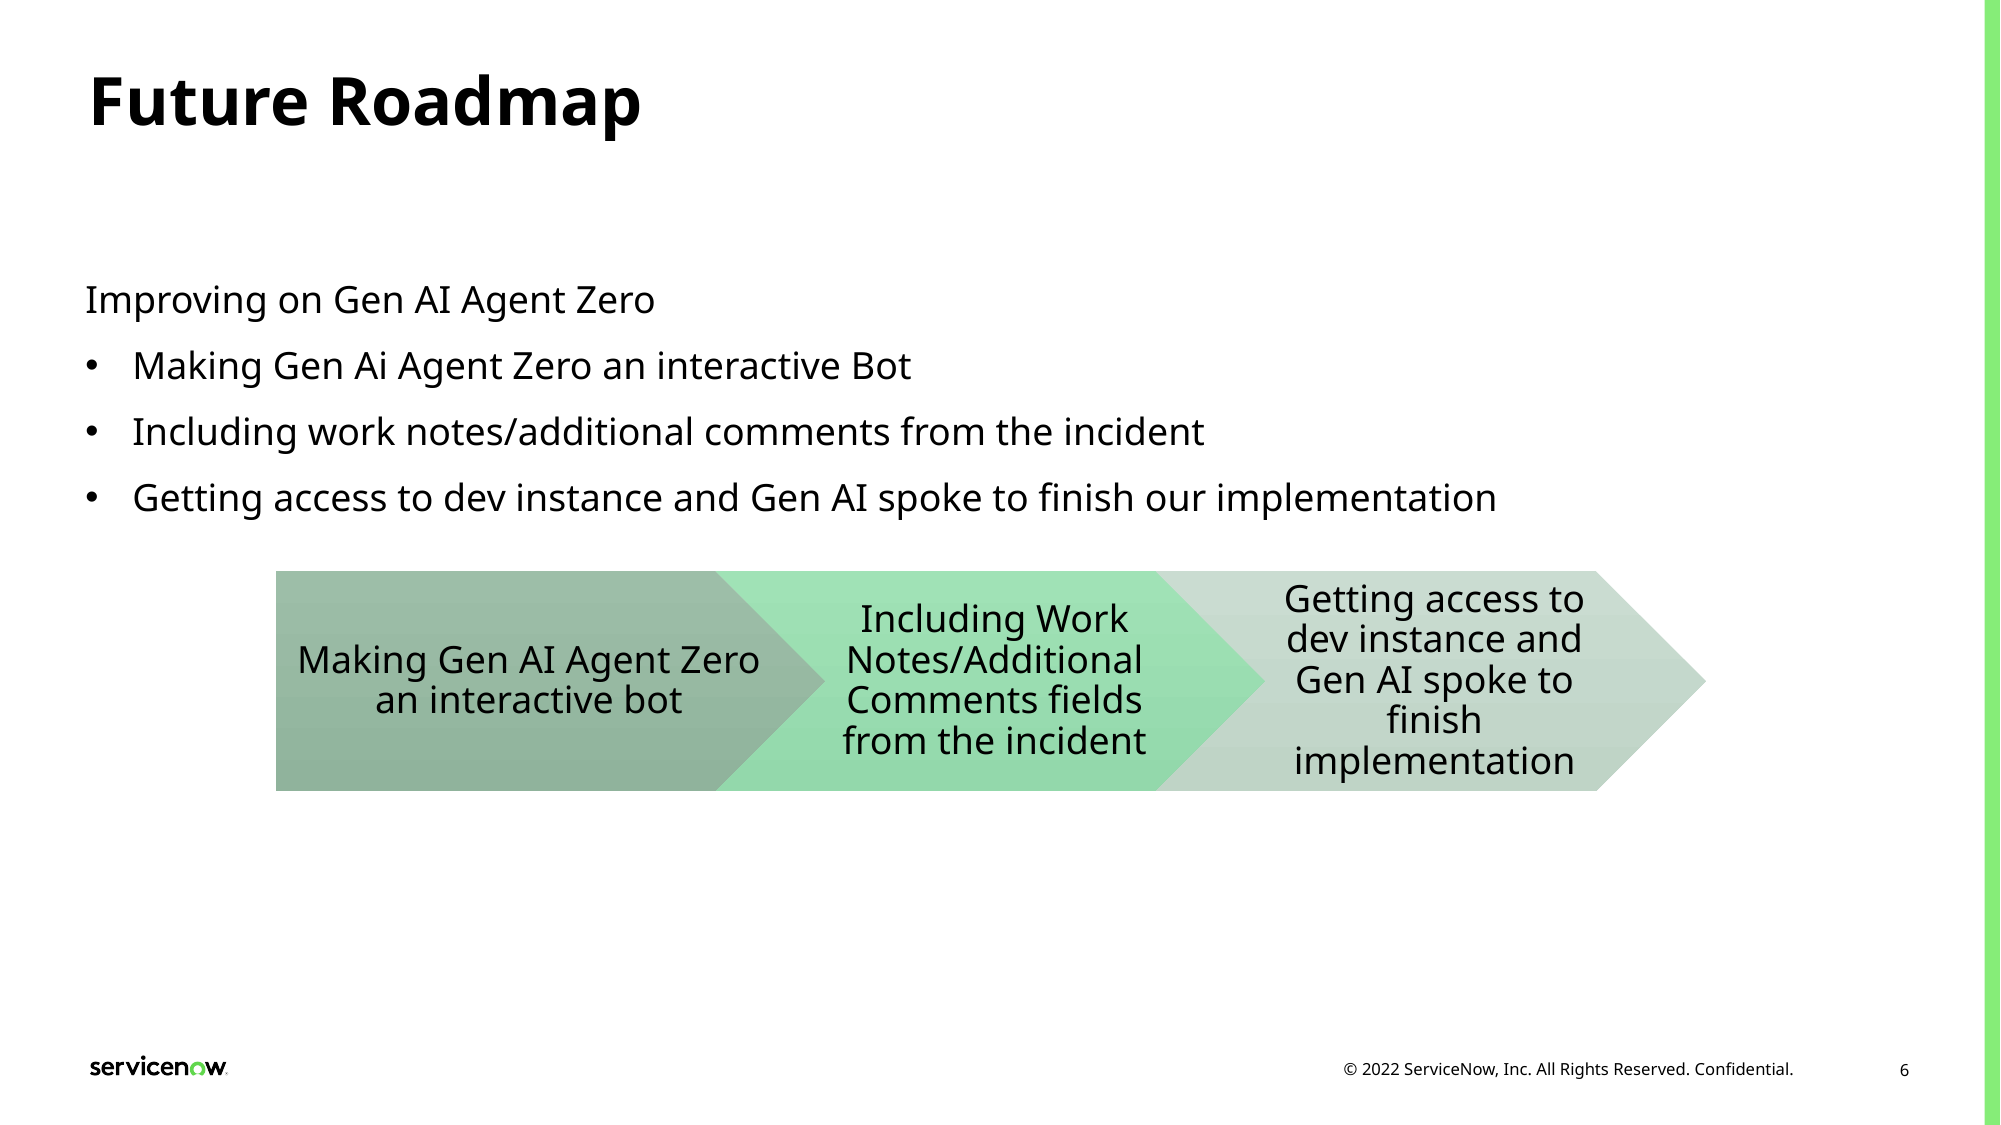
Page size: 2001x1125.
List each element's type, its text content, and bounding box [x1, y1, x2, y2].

title Future Roadmap [73, 51, 1910, 248]
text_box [274, 359, 1707, 1004]
list Improving on Gen AI Agent Zero Making Gen Ai Agent Zero an interactive Bot Including work notes/additional comments from the incident Getting access to dev instance and Gen AI spoke to finish our implementation [70, 268, 1911, 660]
picture [78, 1042, 240, 1089]
